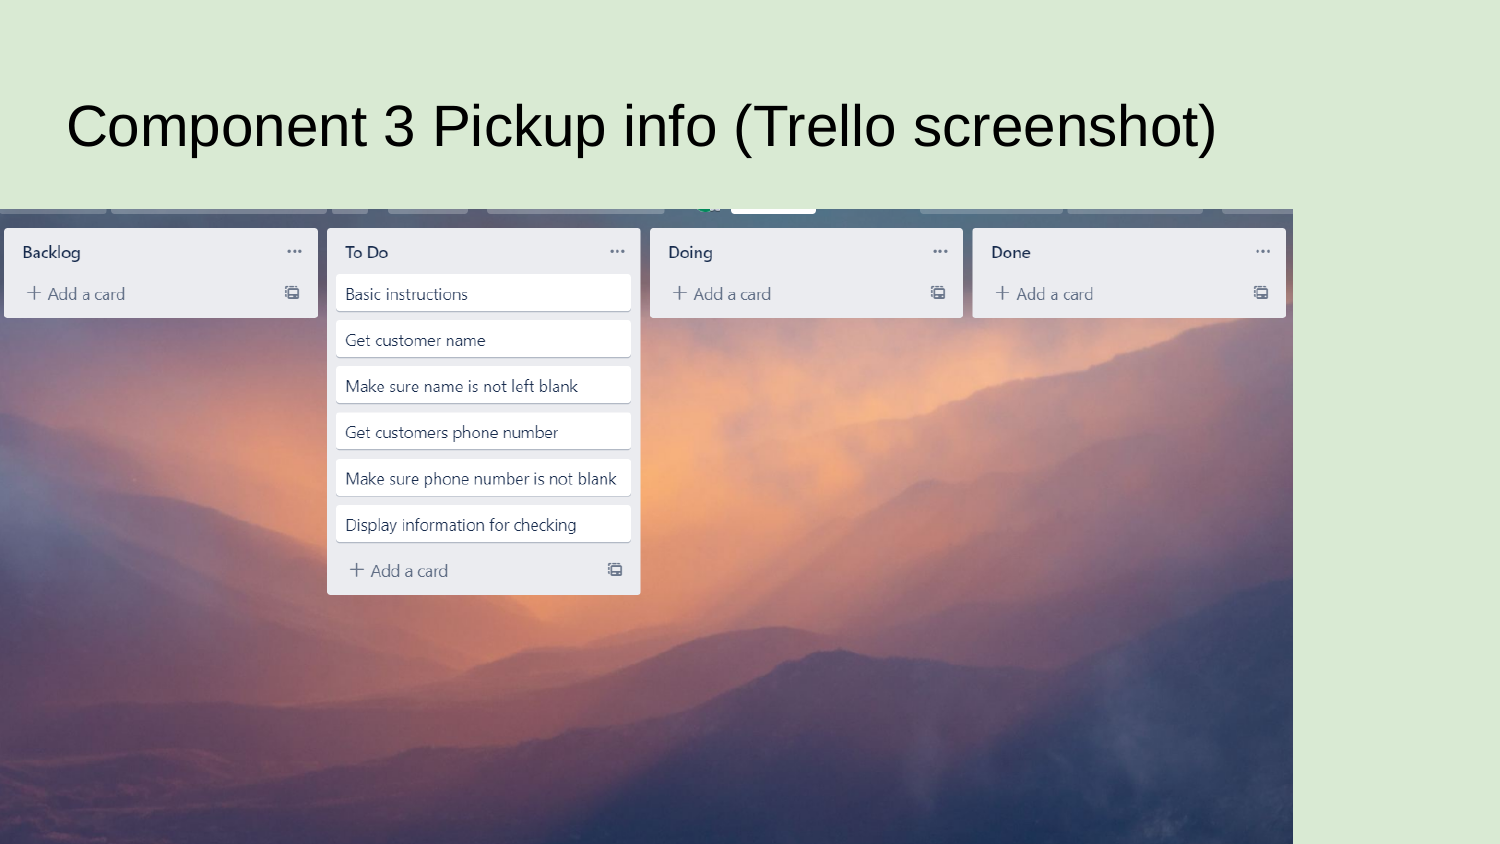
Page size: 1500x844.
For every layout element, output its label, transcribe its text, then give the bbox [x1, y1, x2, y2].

title Component 3 Pickup info (Trello screenshot) [51, 72, 1449, 167]
picture [0, 209, 1293, 844]
